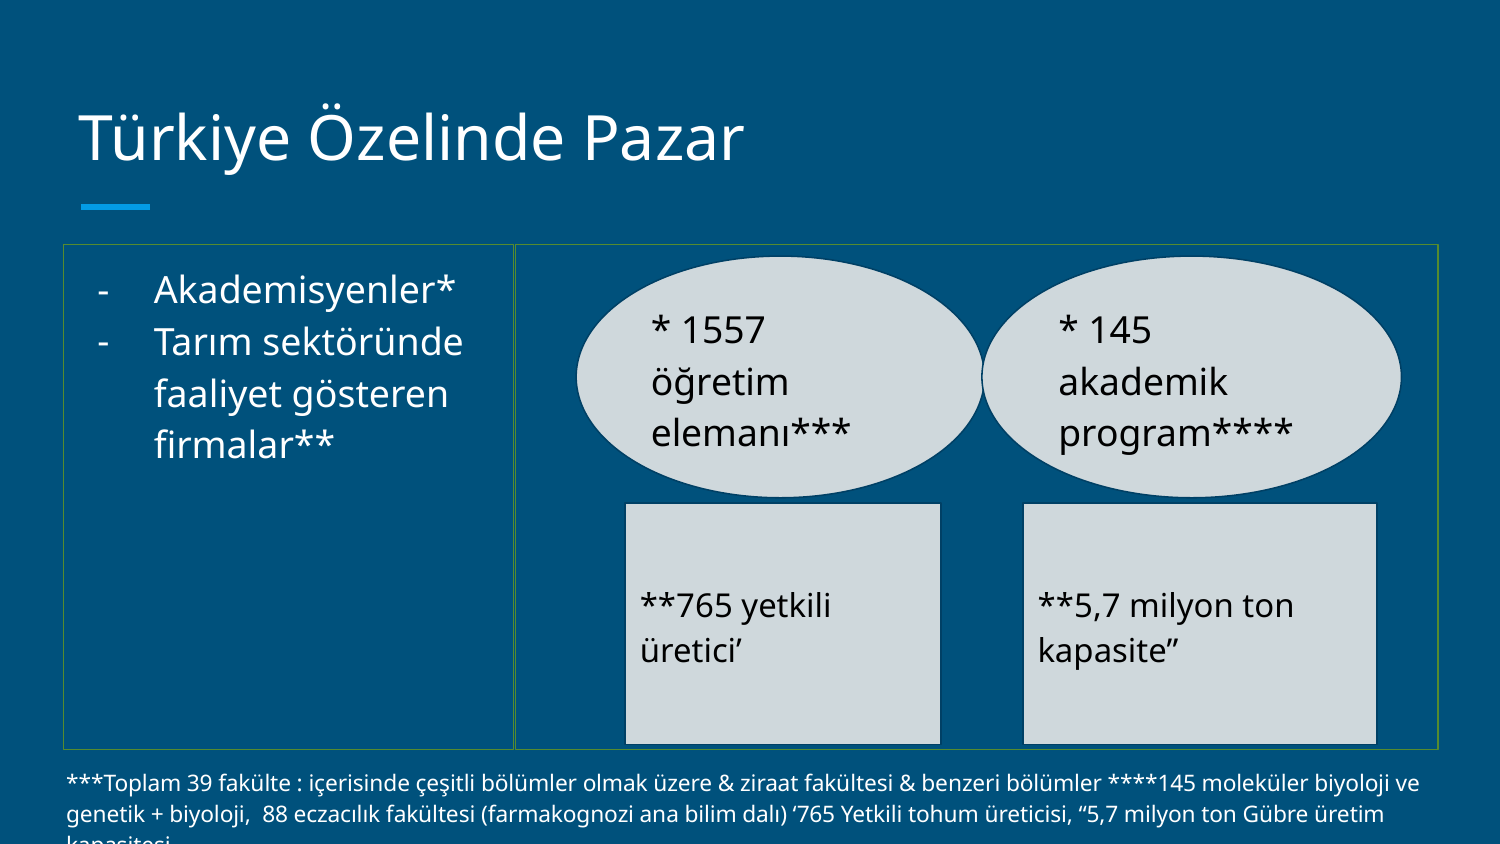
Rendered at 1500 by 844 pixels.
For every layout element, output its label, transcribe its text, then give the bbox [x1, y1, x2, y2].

text_box **5,7 milyon ton kapasite” [1022, 502, 1377, 745]
list Akademisyenler* Tarım sektöründe faaliyet gösteren firmalar** [63, 244, 514, 749]
text_box * 145 akademik program**** [981, 256, 1402, 498]
title Türkiye Özelinde Pazar [63, 75, 1437, 188]
text_box ***Toplam 39 fakülte : içerisinde çeşitli bölümler olmak üzere & ziraat fakültesi & benzeri bölümler ****145 moleküler biyoloji ve genetik + biyoloji, 88 eczacılık fakültesi (farmakognozi ana bilim dalı) ‘765 Yetkili tohum üreticisi, “5,7 milyon ton Gübre üretim kapasitesi [51, 749, 1500, 844]
list [515, 244, 1439, 749]
text_box **765 yetkili üretici’ [624, 502, 941, 745]
text_box * 1557 öğretim elemanı*** [576, 256, 983, 498]
